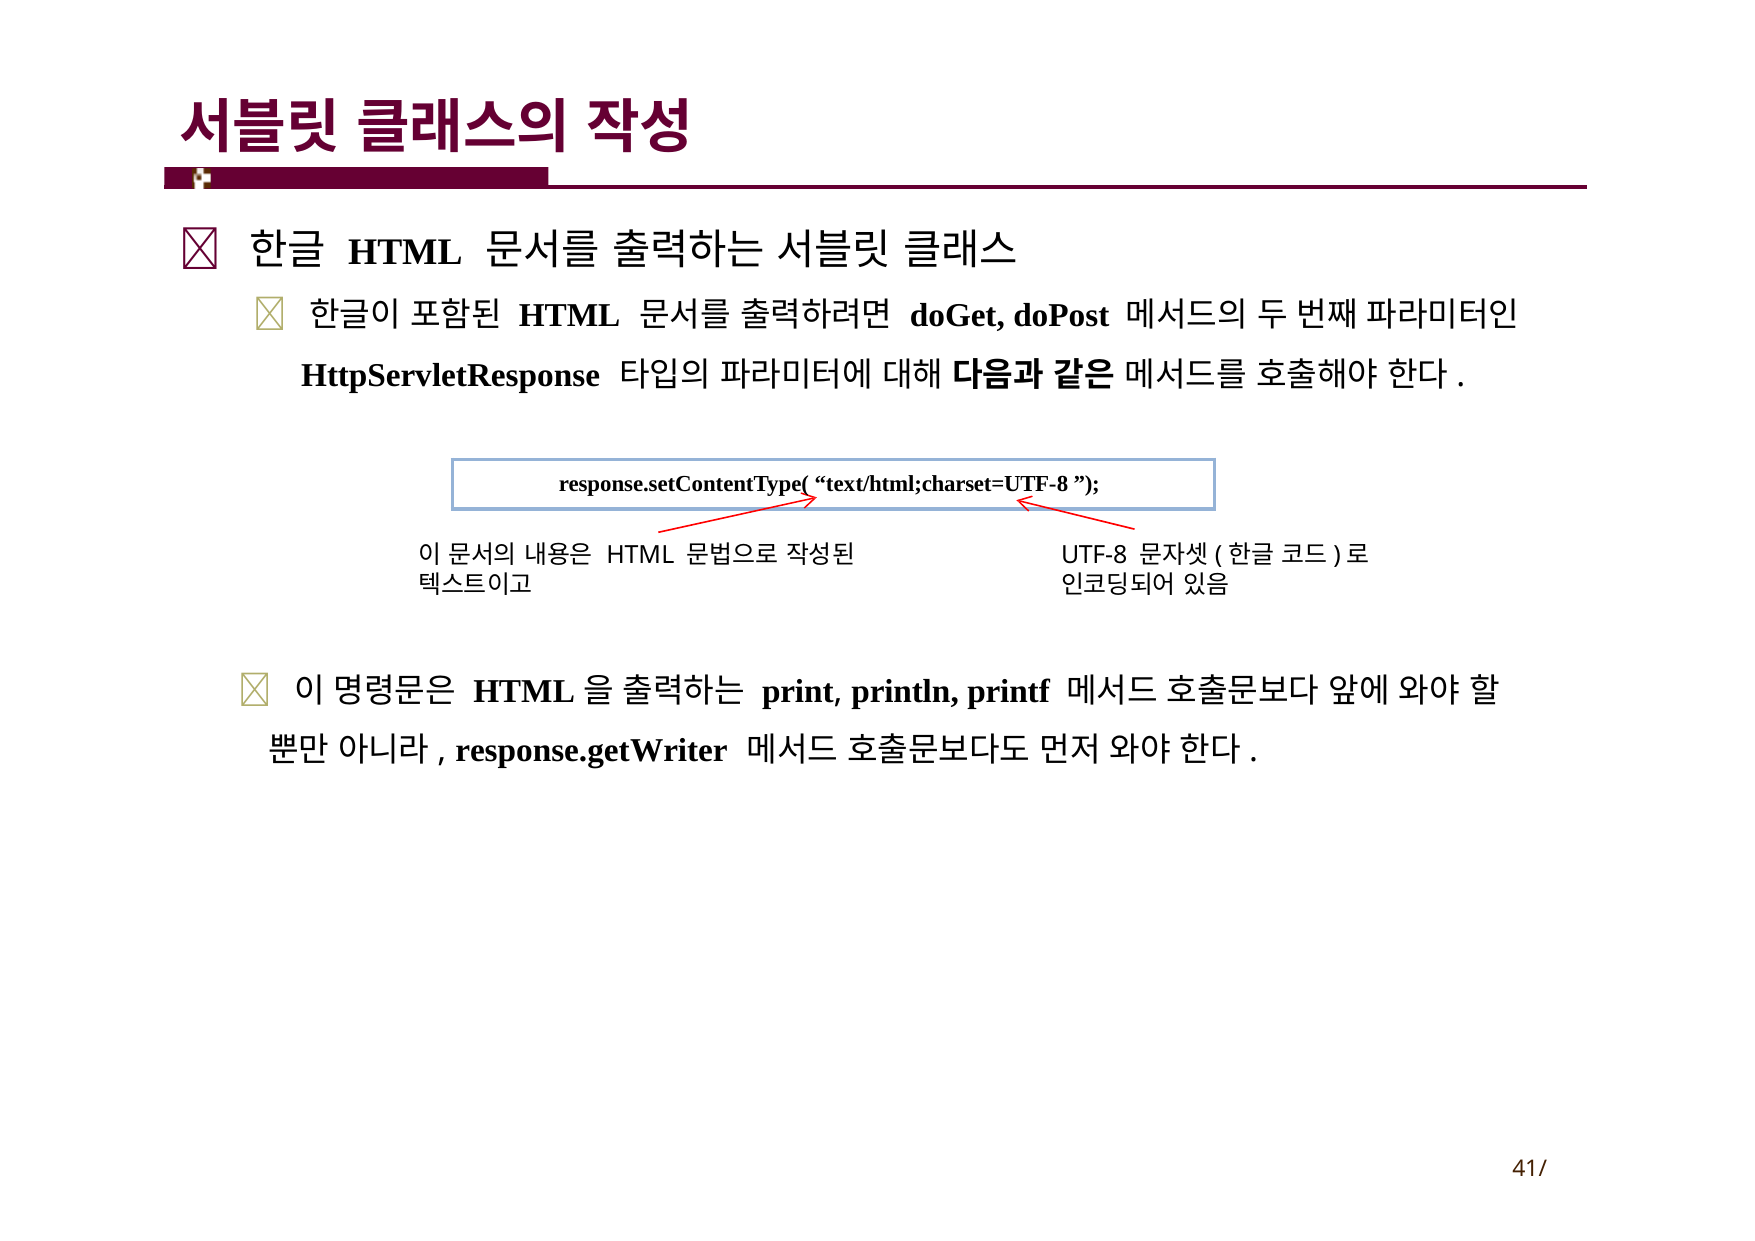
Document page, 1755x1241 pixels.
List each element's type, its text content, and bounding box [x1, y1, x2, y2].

slide_number 41/ [1508, 1153, 1577, 1241]
text_box 이 문서의 내용은 HTML 문법으로 작성된 텍스트이고 [416, 538, 901, 598]
text_box [1016, 496, 1135, 530]
text_box [164, 167, 177, 187]
text_box  이 명령문은 HTML을 출력하는 print, println, printf 메서드 호출문보다 앞에 와야 할 뿐만 아니라, response.getWriter 메서드 호출문보다도 먼저 와야 한다. [236, 648, 1534, 769]
text_box response.setContentType( “text/html;charset=UTF-8 ”); [556, 468, 1110, 496]
text_box [658, 496, 817, 534]
title 서블릿 클래스의 작성 [177, 90, 1577, 299]
text_box  한글 HTML 문서를 출력하는 서블릿 클래스  한글이 포함된 HTML 문서를 출력하려면 doGet, doPost 메서드의 두 번째 파라미터인 HttpServletResponse 타입의 파라미터에 대해 다음과 같은 메서드를 호출해야 한다. [177, 299, 1537, 393]
text_box UTF-8 문자셋(한글 코드)로 인코딩되어 있음 [1059, 538, 1483, 598]
